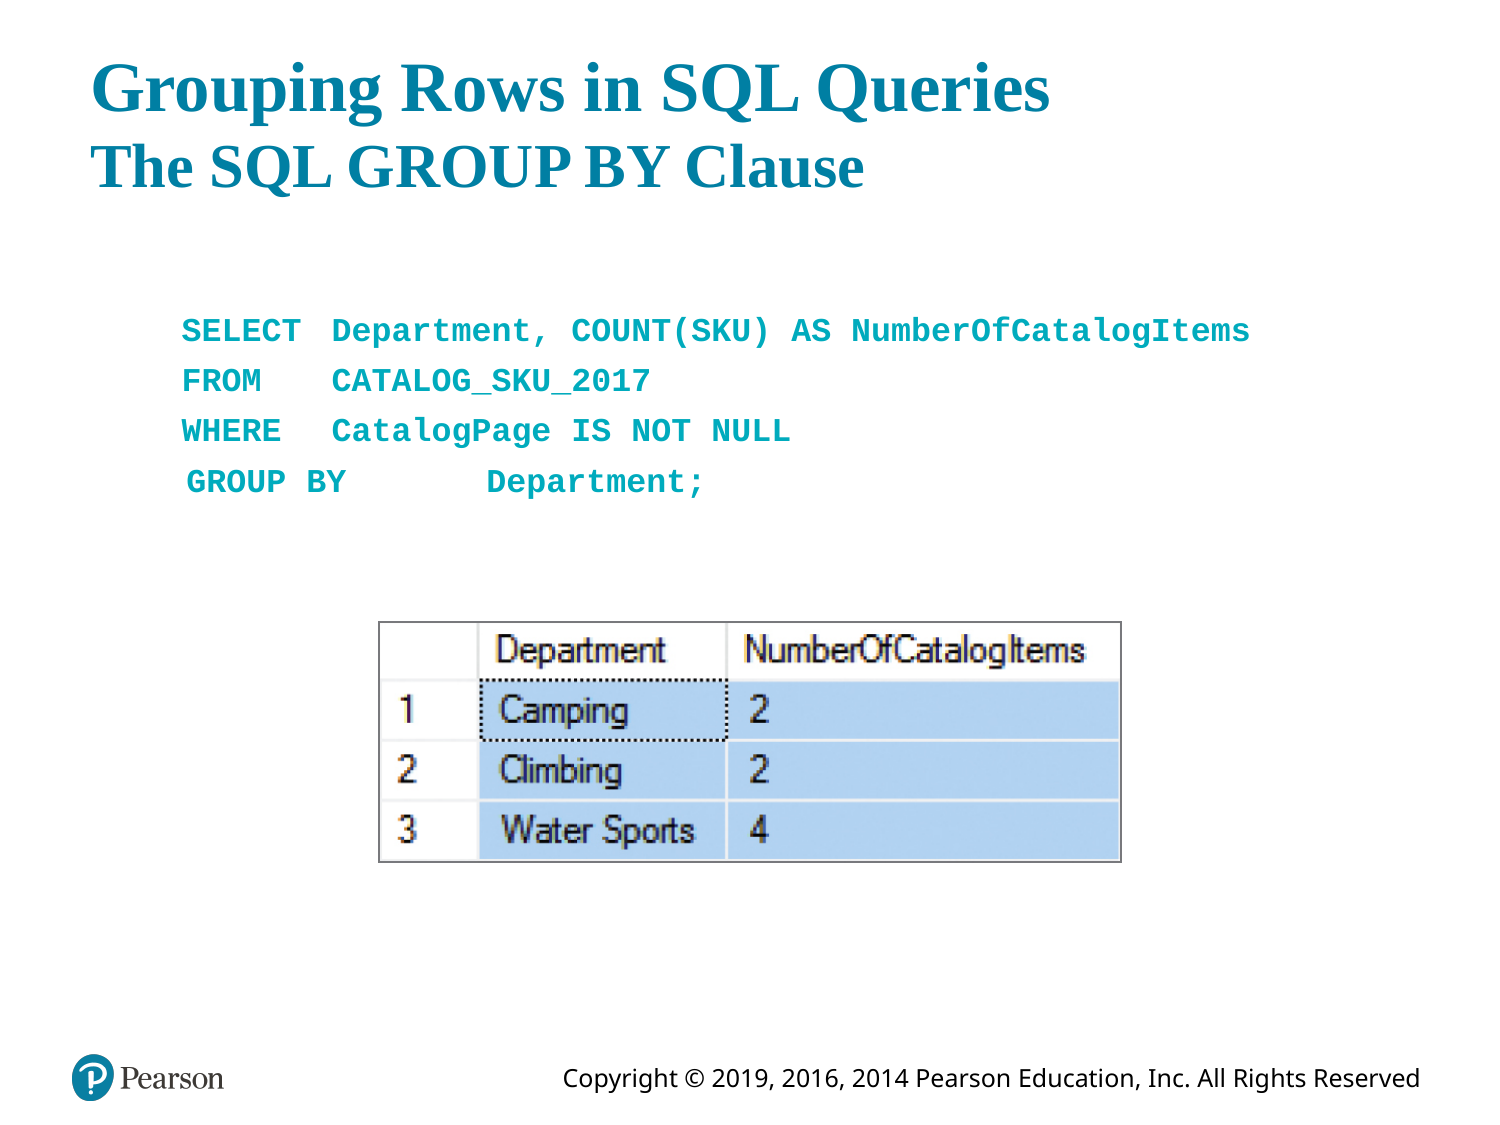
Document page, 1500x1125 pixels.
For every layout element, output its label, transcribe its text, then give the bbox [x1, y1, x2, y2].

picture [80, 1063, 106, 1088]
list SELECT Department, COUNT(SKU) AS NumberOfCatalogItems FROM CATALOG_SKU_2017 WHERE CatalogPage IS NOT NULL GROUP BY Department; [75, 262, 1425, 1005]
picture [378, 621, 1122, 863]
picture [98, 1054, 224, 1101]
picture [72, 1087, 83, 1101]
picture [72, 1054, 88, 1070]
title Grouping Rows in SQL Queries The SQL GROUP BY Clause [75, 35, 1425, 216]
